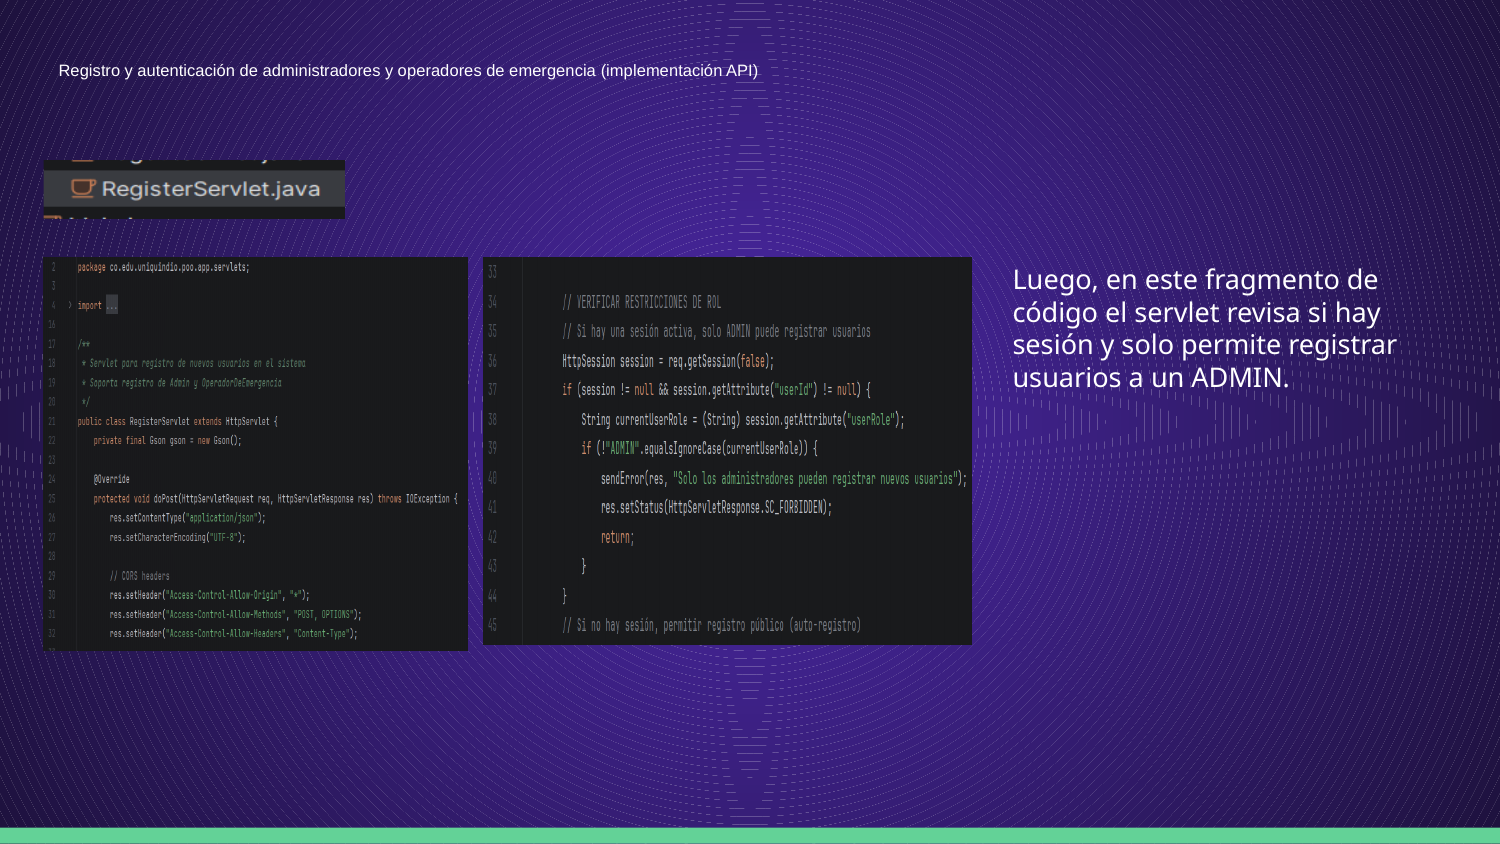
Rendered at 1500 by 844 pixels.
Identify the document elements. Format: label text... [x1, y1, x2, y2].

picture [482, 257, 973, 646]
picture [43, 160, 346, 219]
picture [43, 256, 468, 652]
title Registro y autenticación de administradores y operadores de emergencia (implementación API) [43, 42, 1442, 137]
text_box Luego, en este fragmento de código el servlet revisa si hay sesión y solo permite registrar usuarios a un ADMIN. [997, 247, 1467, 636]
